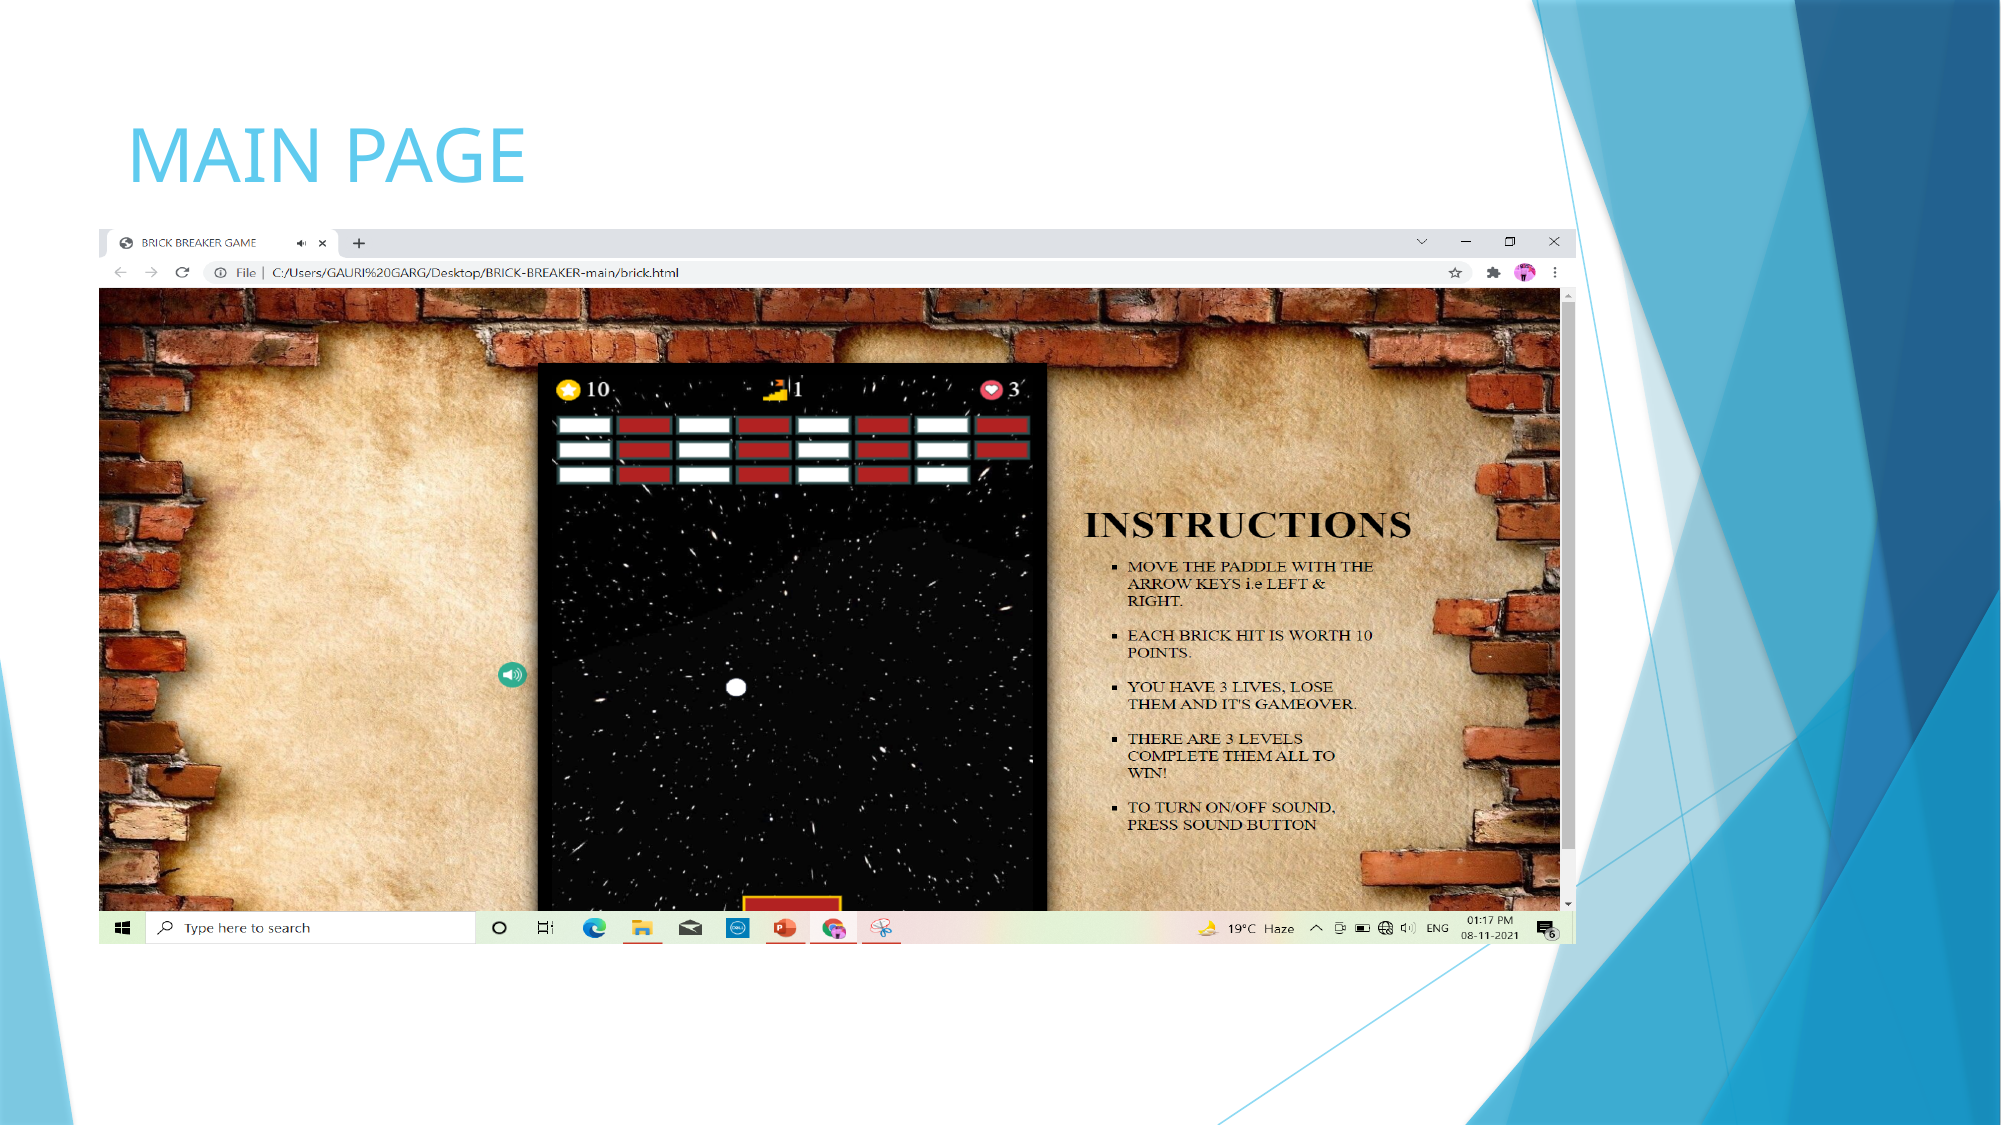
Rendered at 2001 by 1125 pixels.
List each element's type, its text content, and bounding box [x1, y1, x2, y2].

title MAIN PAGE [111, 99, 1522, 228]
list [98, 228, 1577, 945]
